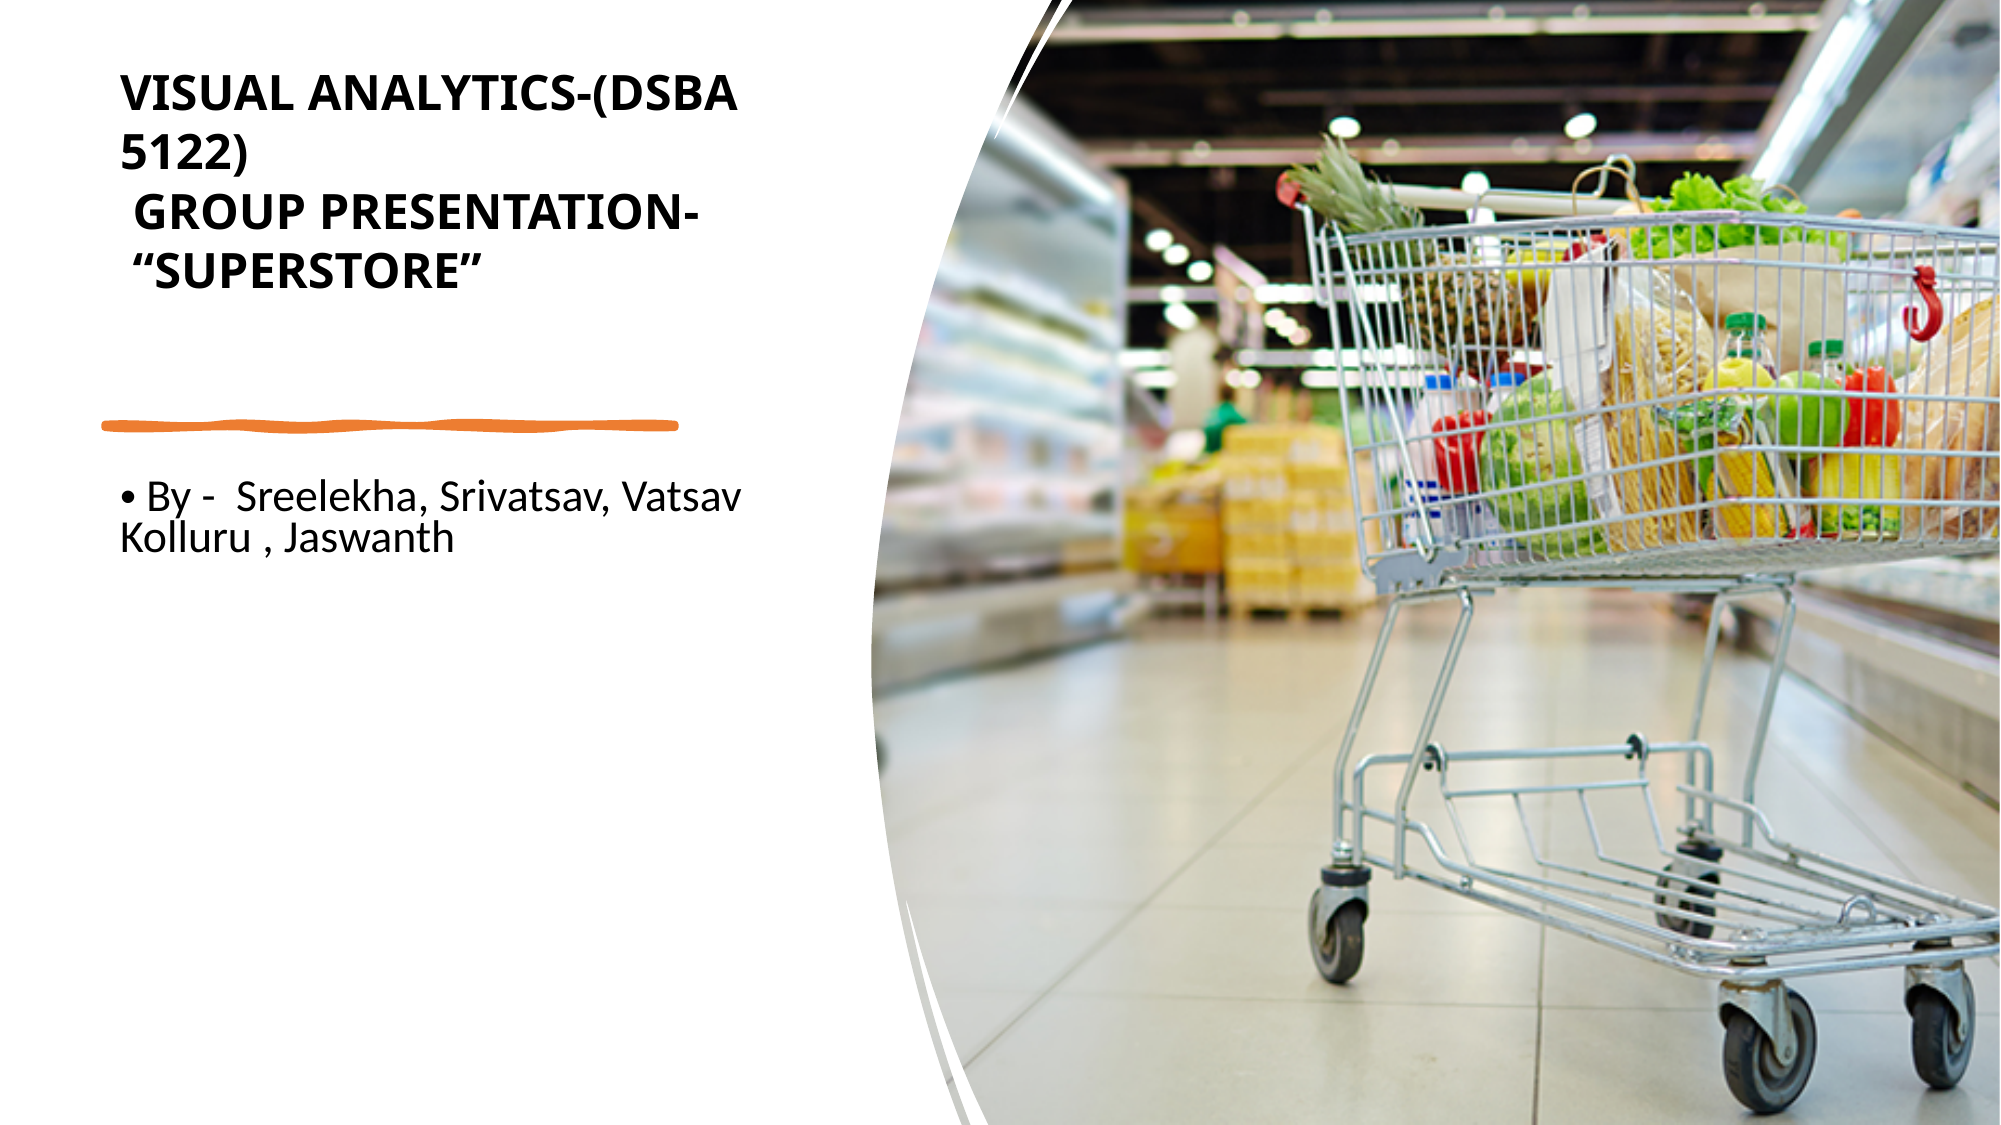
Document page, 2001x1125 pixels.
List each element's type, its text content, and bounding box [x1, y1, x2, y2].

text_box [103, 421, 676, 431]
list By - Sreelekha, Srivatsav, Vatsav Kolluru , Jaswanth [105, 471, 802, 1016]
picture [871, 0, 2000, 1125]
title VISUAL ANALYTICS-(DSBA 5122) GROUP PRESENTATION- “SUPERSTORE” [105, 53, 822, 375]
text_box [0, 0, 871, 1125]
